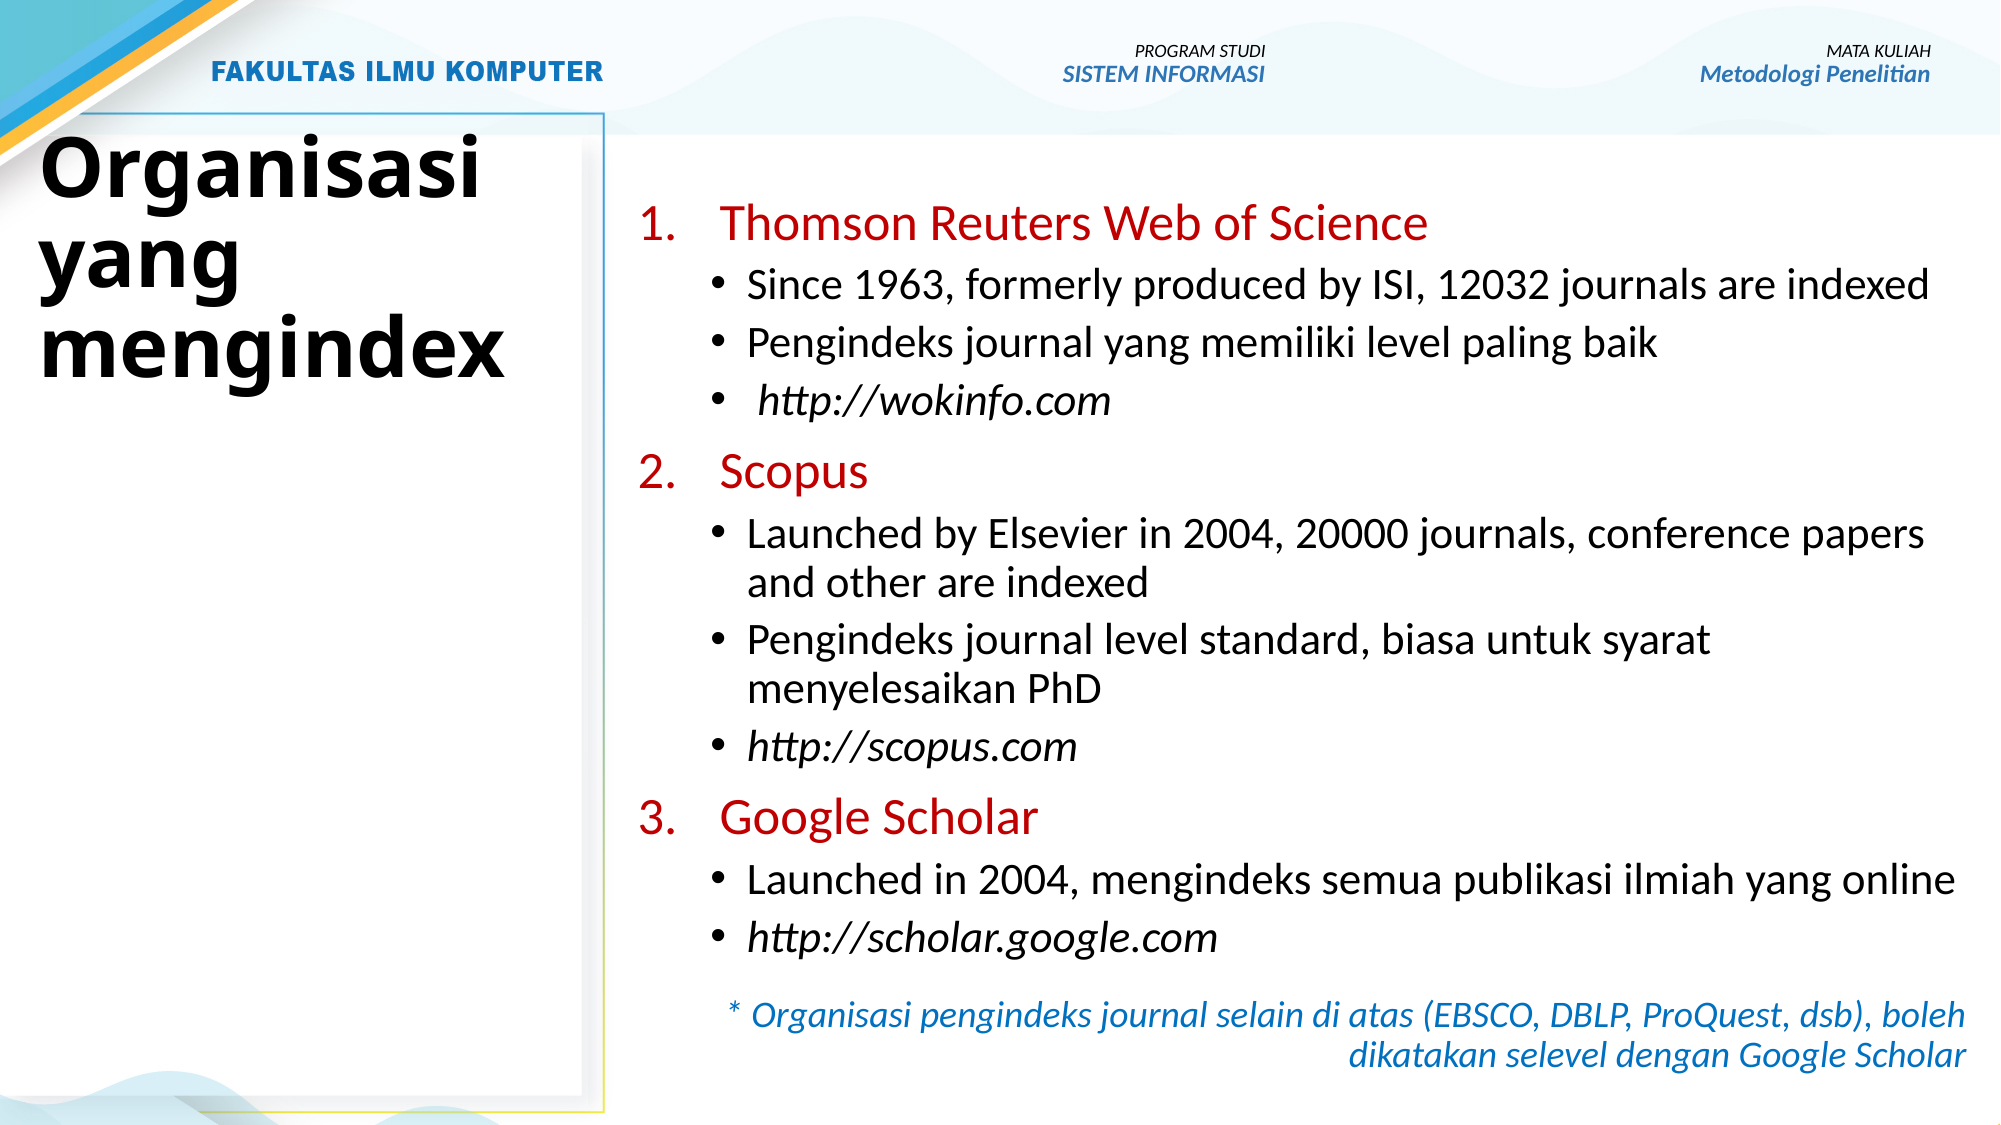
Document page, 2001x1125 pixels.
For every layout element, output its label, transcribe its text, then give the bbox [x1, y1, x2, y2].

text_box MATA KULIAH Metodologi Penelitian [1569, 33, 1946, 118]
text_box PROGRAM STUDI SISTEM INFORMASI [904, 33, 1281, 118]
text_box Organisasi yang mengindex [23, 209, 623, 311]
picture [0, 0, 2000, 1125]
text_box Thomson Reuters Web of Science Since 1963, formerly produced by ISI, 12032 journals are indexed Pengindeks journal yang memiliki level paling baik http://wokinfo.com Scopus Launched by Elsevier in 2004, 20000 journals, conference papers and other are indexed Pengindeks journal level standard, biasa untuk syarat menyelesaikan PhD http://scopus.com Google Scholar Launched in 2004, mengindeks semua publikasi ilmiah yang online http://scholar.google.com * Organisasi pengindeks journal selain di atas (EBSCO, DBLP, ProQuest, dsb), boleh dikatakan selevel dengan Google Scholar [622, 187, 1982, 1088]
